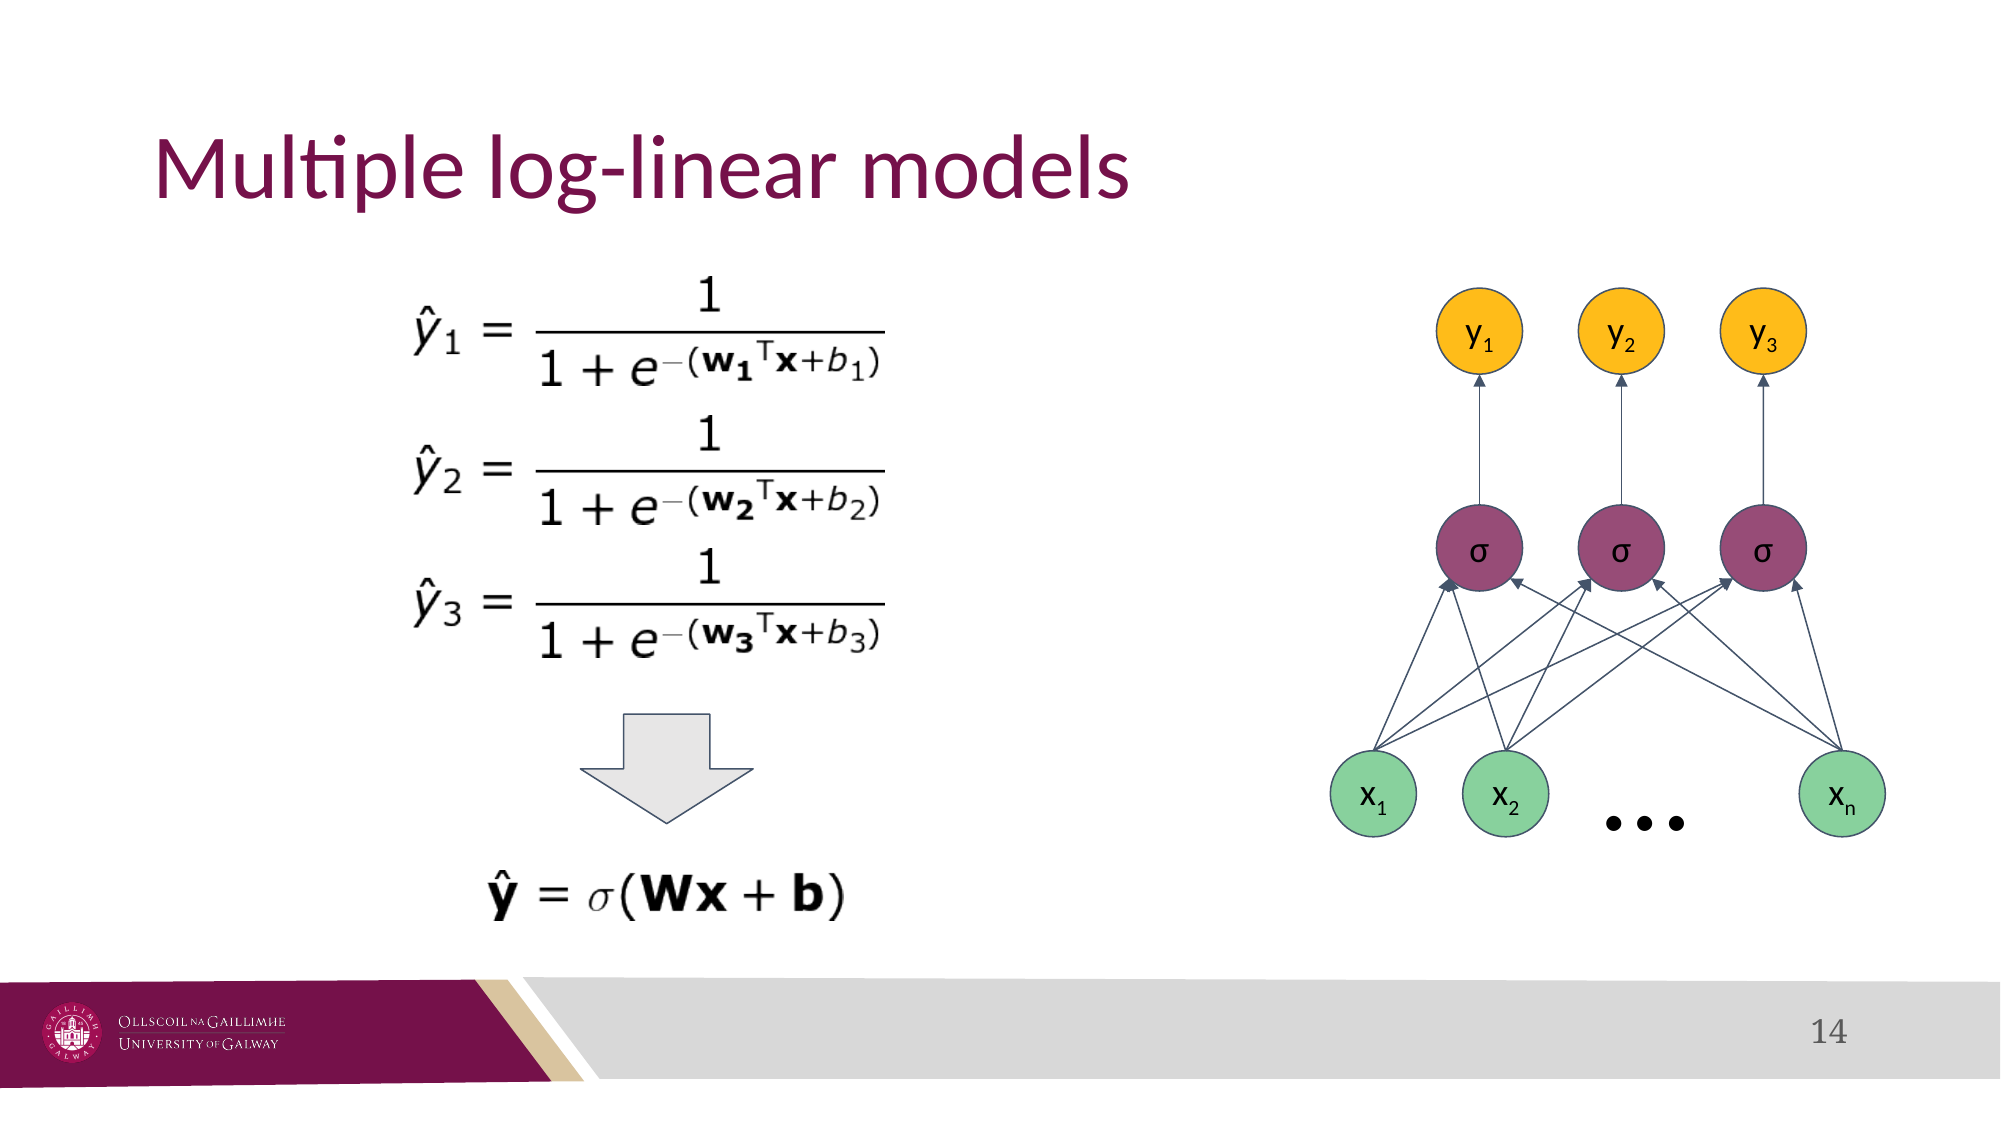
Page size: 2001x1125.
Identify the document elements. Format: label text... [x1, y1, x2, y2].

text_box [1793, 578, 1843, 751]
text_box x1 [1330, 751, 1417, 837]
text_box σ [1720, 505, 1807, 575]
picture [42, 1002, 285, 1063]
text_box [1505, 578, 1649, 751]
picture [412, 415, 885, 526]
picture [486, 870, 844, 922]
picture [412, 548, 885, 658]
text_box xn [1799, 751, 1886, 837]
text_box … [1587, 760, 1721, 837]
text_box y2 [1578, 288, 1665, 375]
picture [412, 276, 885, 387]
text_box σ [1436, 505, 1523, 575]
text_box x2 [1462, 760, 1549, 837]
title Multiple log-linear models [137, 59, 1863, 278]
text_box σ [1578, 505, 1665, 575]
text_box y3 [1720, 288, 1807, 375]
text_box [1651, 578, 1791, 751]
text_box y1 [1436, 288, 1523, 375]
footer ‹#› [1187, 1002, 1863, 1063]
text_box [1373, 578, 1503, 751]
text_box [580, 714, 754, 824]
